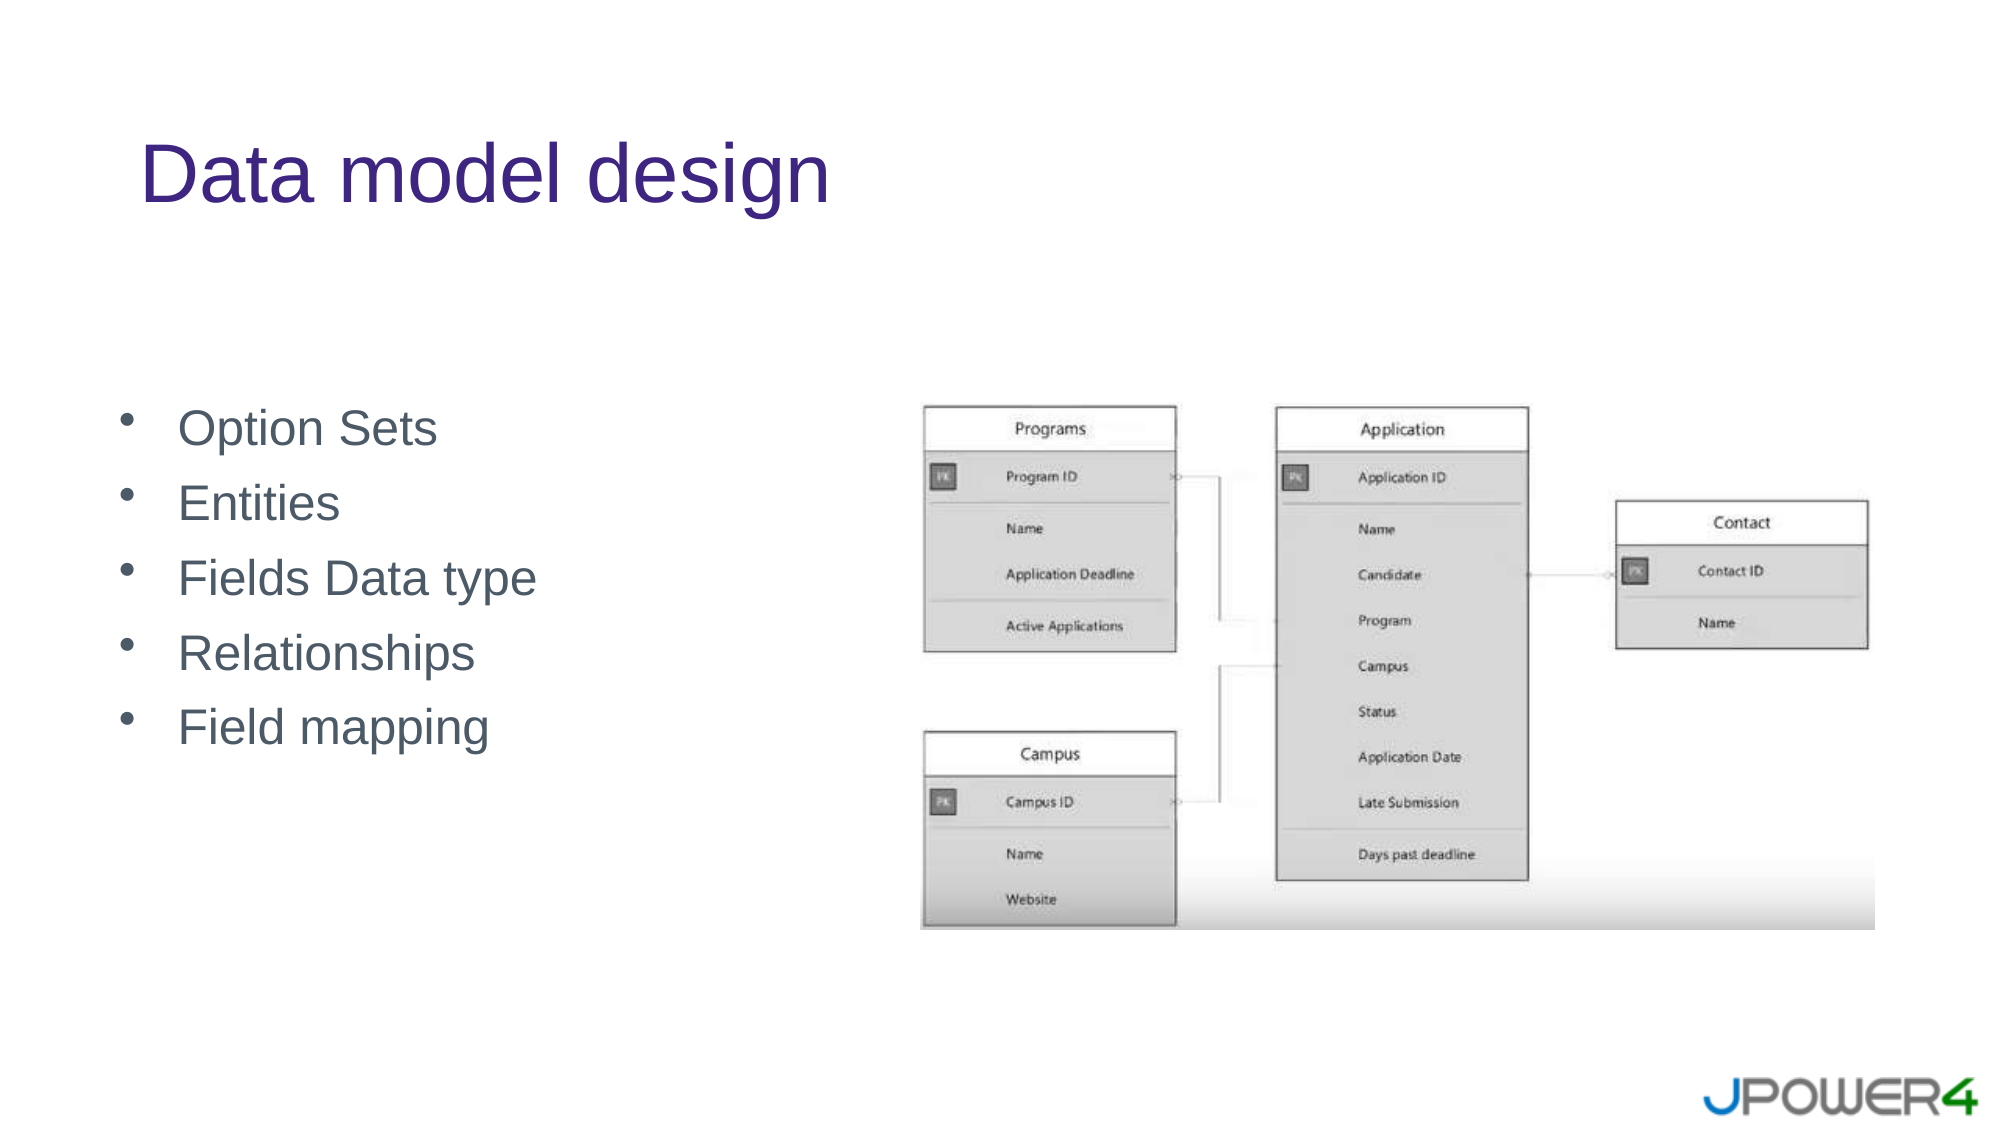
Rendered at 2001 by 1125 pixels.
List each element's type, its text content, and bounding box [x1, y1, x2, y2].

text_box [920, 402, 1875, 930]
text_box Option Sets Entities Fields Data type Relationships Field mapping [116, 378, 542, 755]
picture [1698, 1076, 1983, 1121]
title Data model design [137, 73, 1863, 264]
